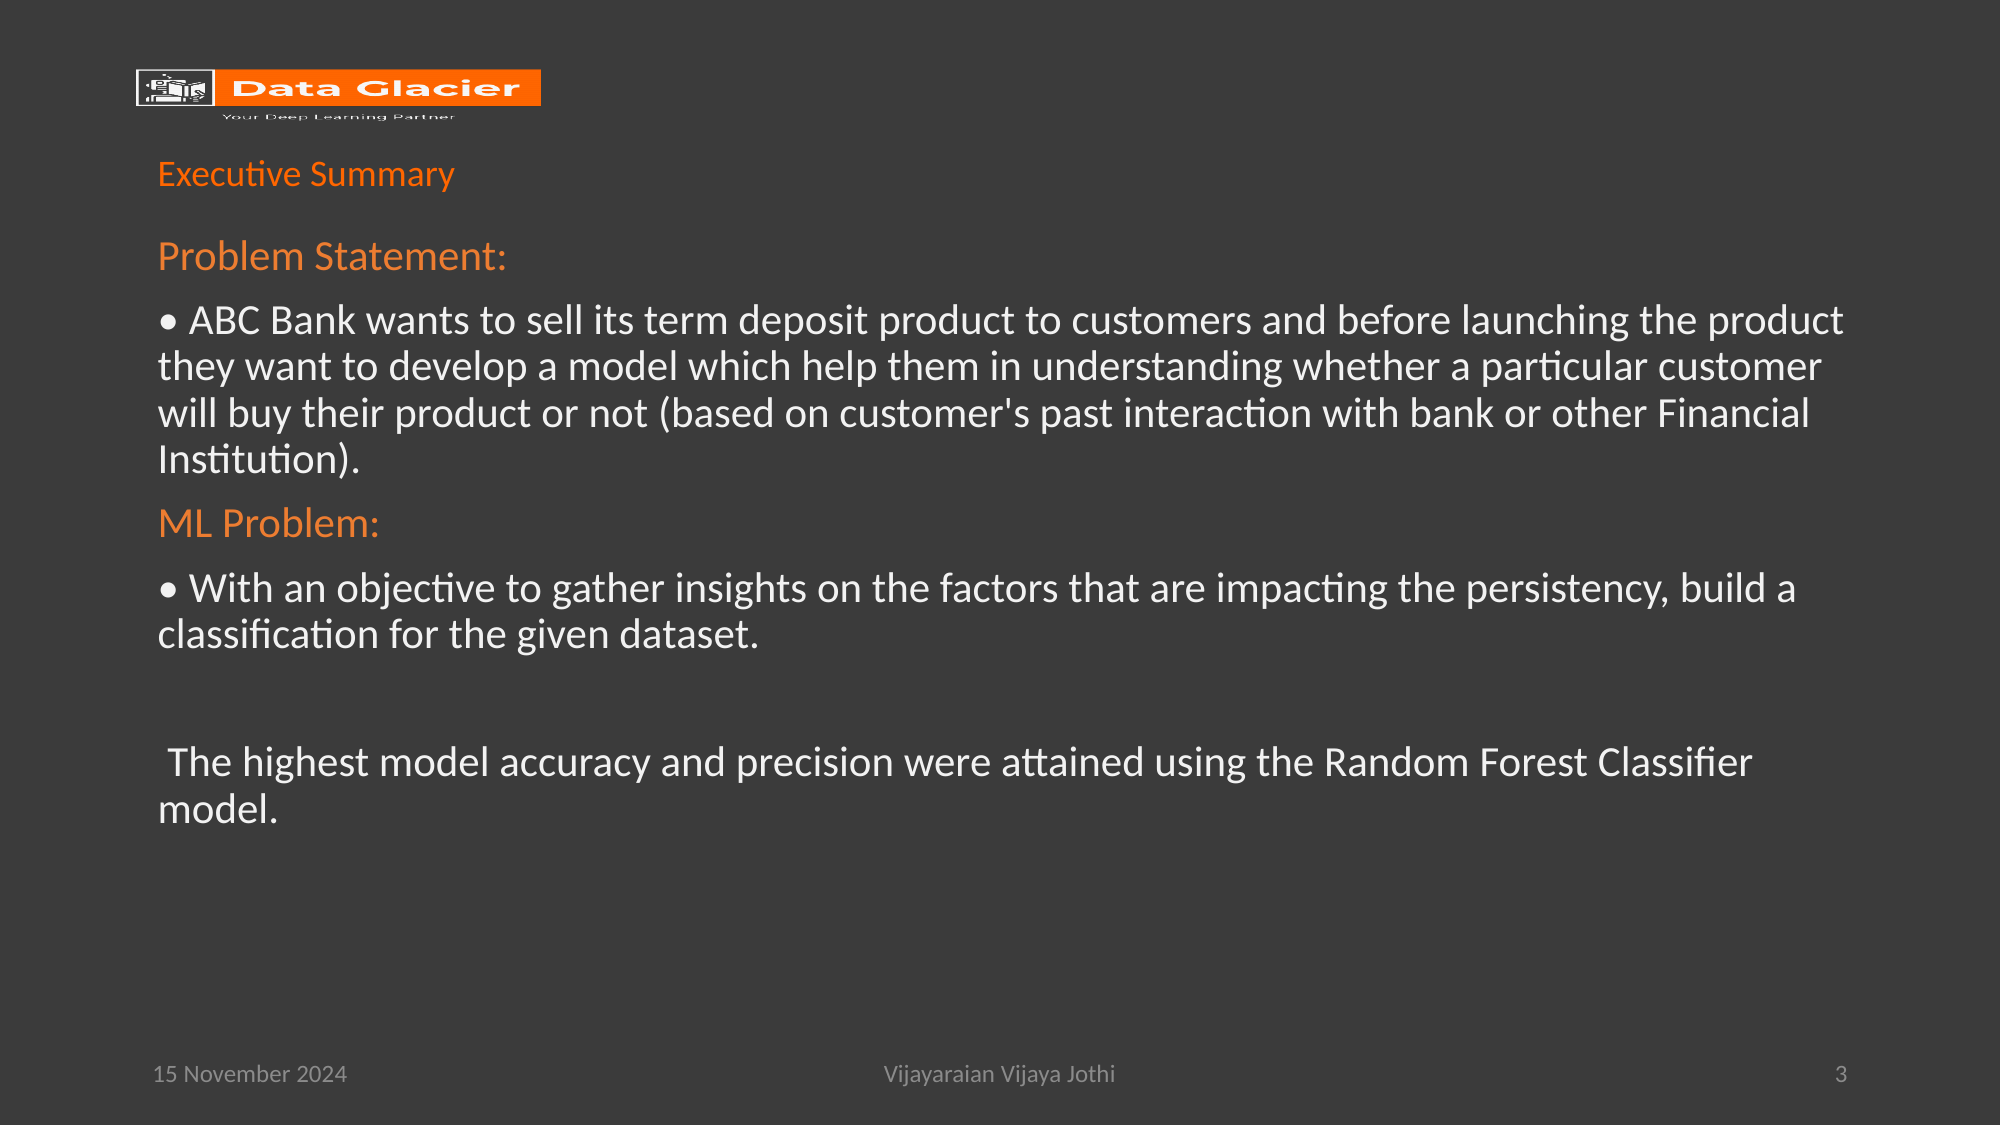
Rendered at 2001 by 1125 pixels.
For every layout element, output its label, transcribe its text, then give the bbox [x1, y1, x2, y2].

text_box Problem Statement: • ABC Bank wants to sell its term deposit product to customers and before launching the product they want to develop a model which help them in understanding whether a particular customer will buy their product or not (based on customer's past interaction with bank or other Financial Institution). ML Problem: • With an objective to gather insights on the factors that are impacting the persistency, build a classification for the given dataset. The highest model accuracy and precision were attained using the Random Forest Classifier model. [142, 225, 1868, 847]
footer Vijayaraian Vijaya Jothi [662, 1042, 1338, 1103]
slide_number 3 [1412, 1042, 1863, 1103]
text_box Executive Summary [142, 141, 1144, 201]
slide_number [137, 1042, 588, 1103]
picture [131, 0, 545, 191]
